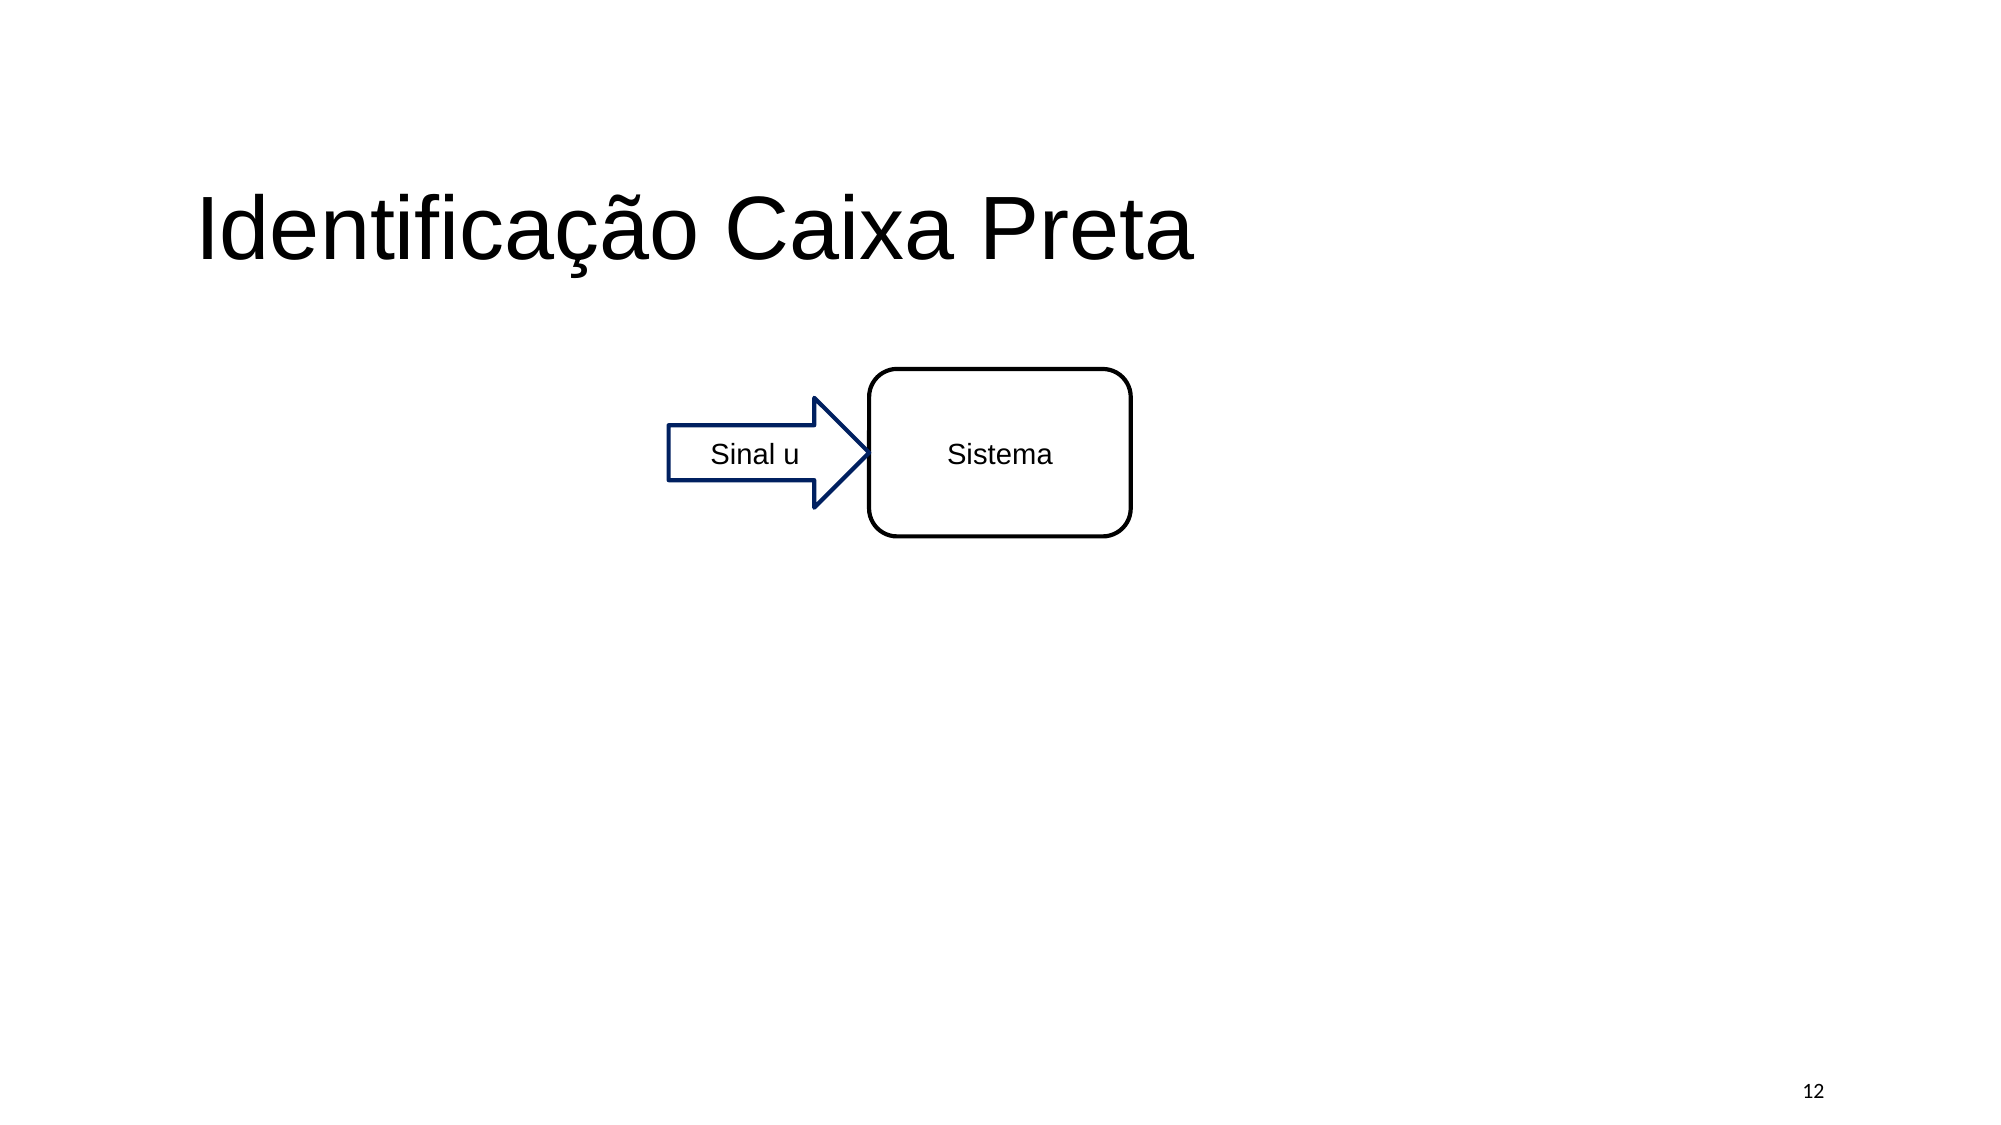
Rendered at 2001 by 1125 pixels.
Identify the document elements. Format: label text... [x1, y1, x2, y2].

slide_number 12 [1624, 1059, 1840, 1120]
title Identificação Caixa Preta [180, 47, 1830, 285]
text_box Sinal u [666, 395, 872, 510]
text_box Sistema [866, 366, 1133, 539]
